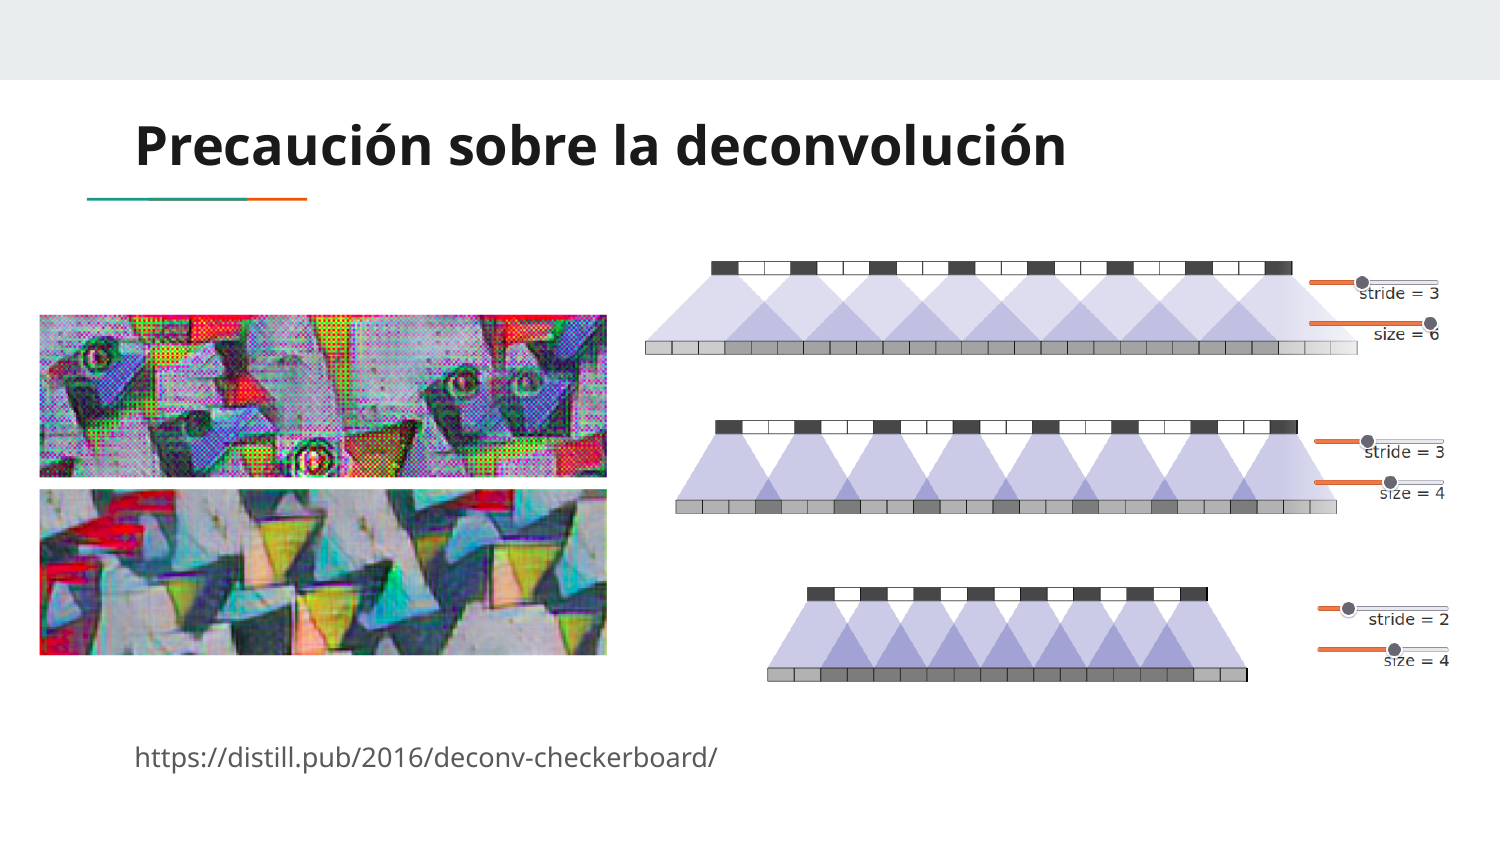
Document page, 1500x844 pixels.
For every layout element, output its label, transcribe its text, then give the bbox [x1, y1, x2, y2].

picture [749, 566, 1468, 704]
picture [660, 403, 1464, 536]
picture [627, 234, 1464, 371]
picture [35, 309, 614, 660]
list https://distill.pub/2016/deconv-checkerboard/ [119, 720, 1381, 796]
title Precaución sobre la deconvolución [119, 96, 1381, 185]
